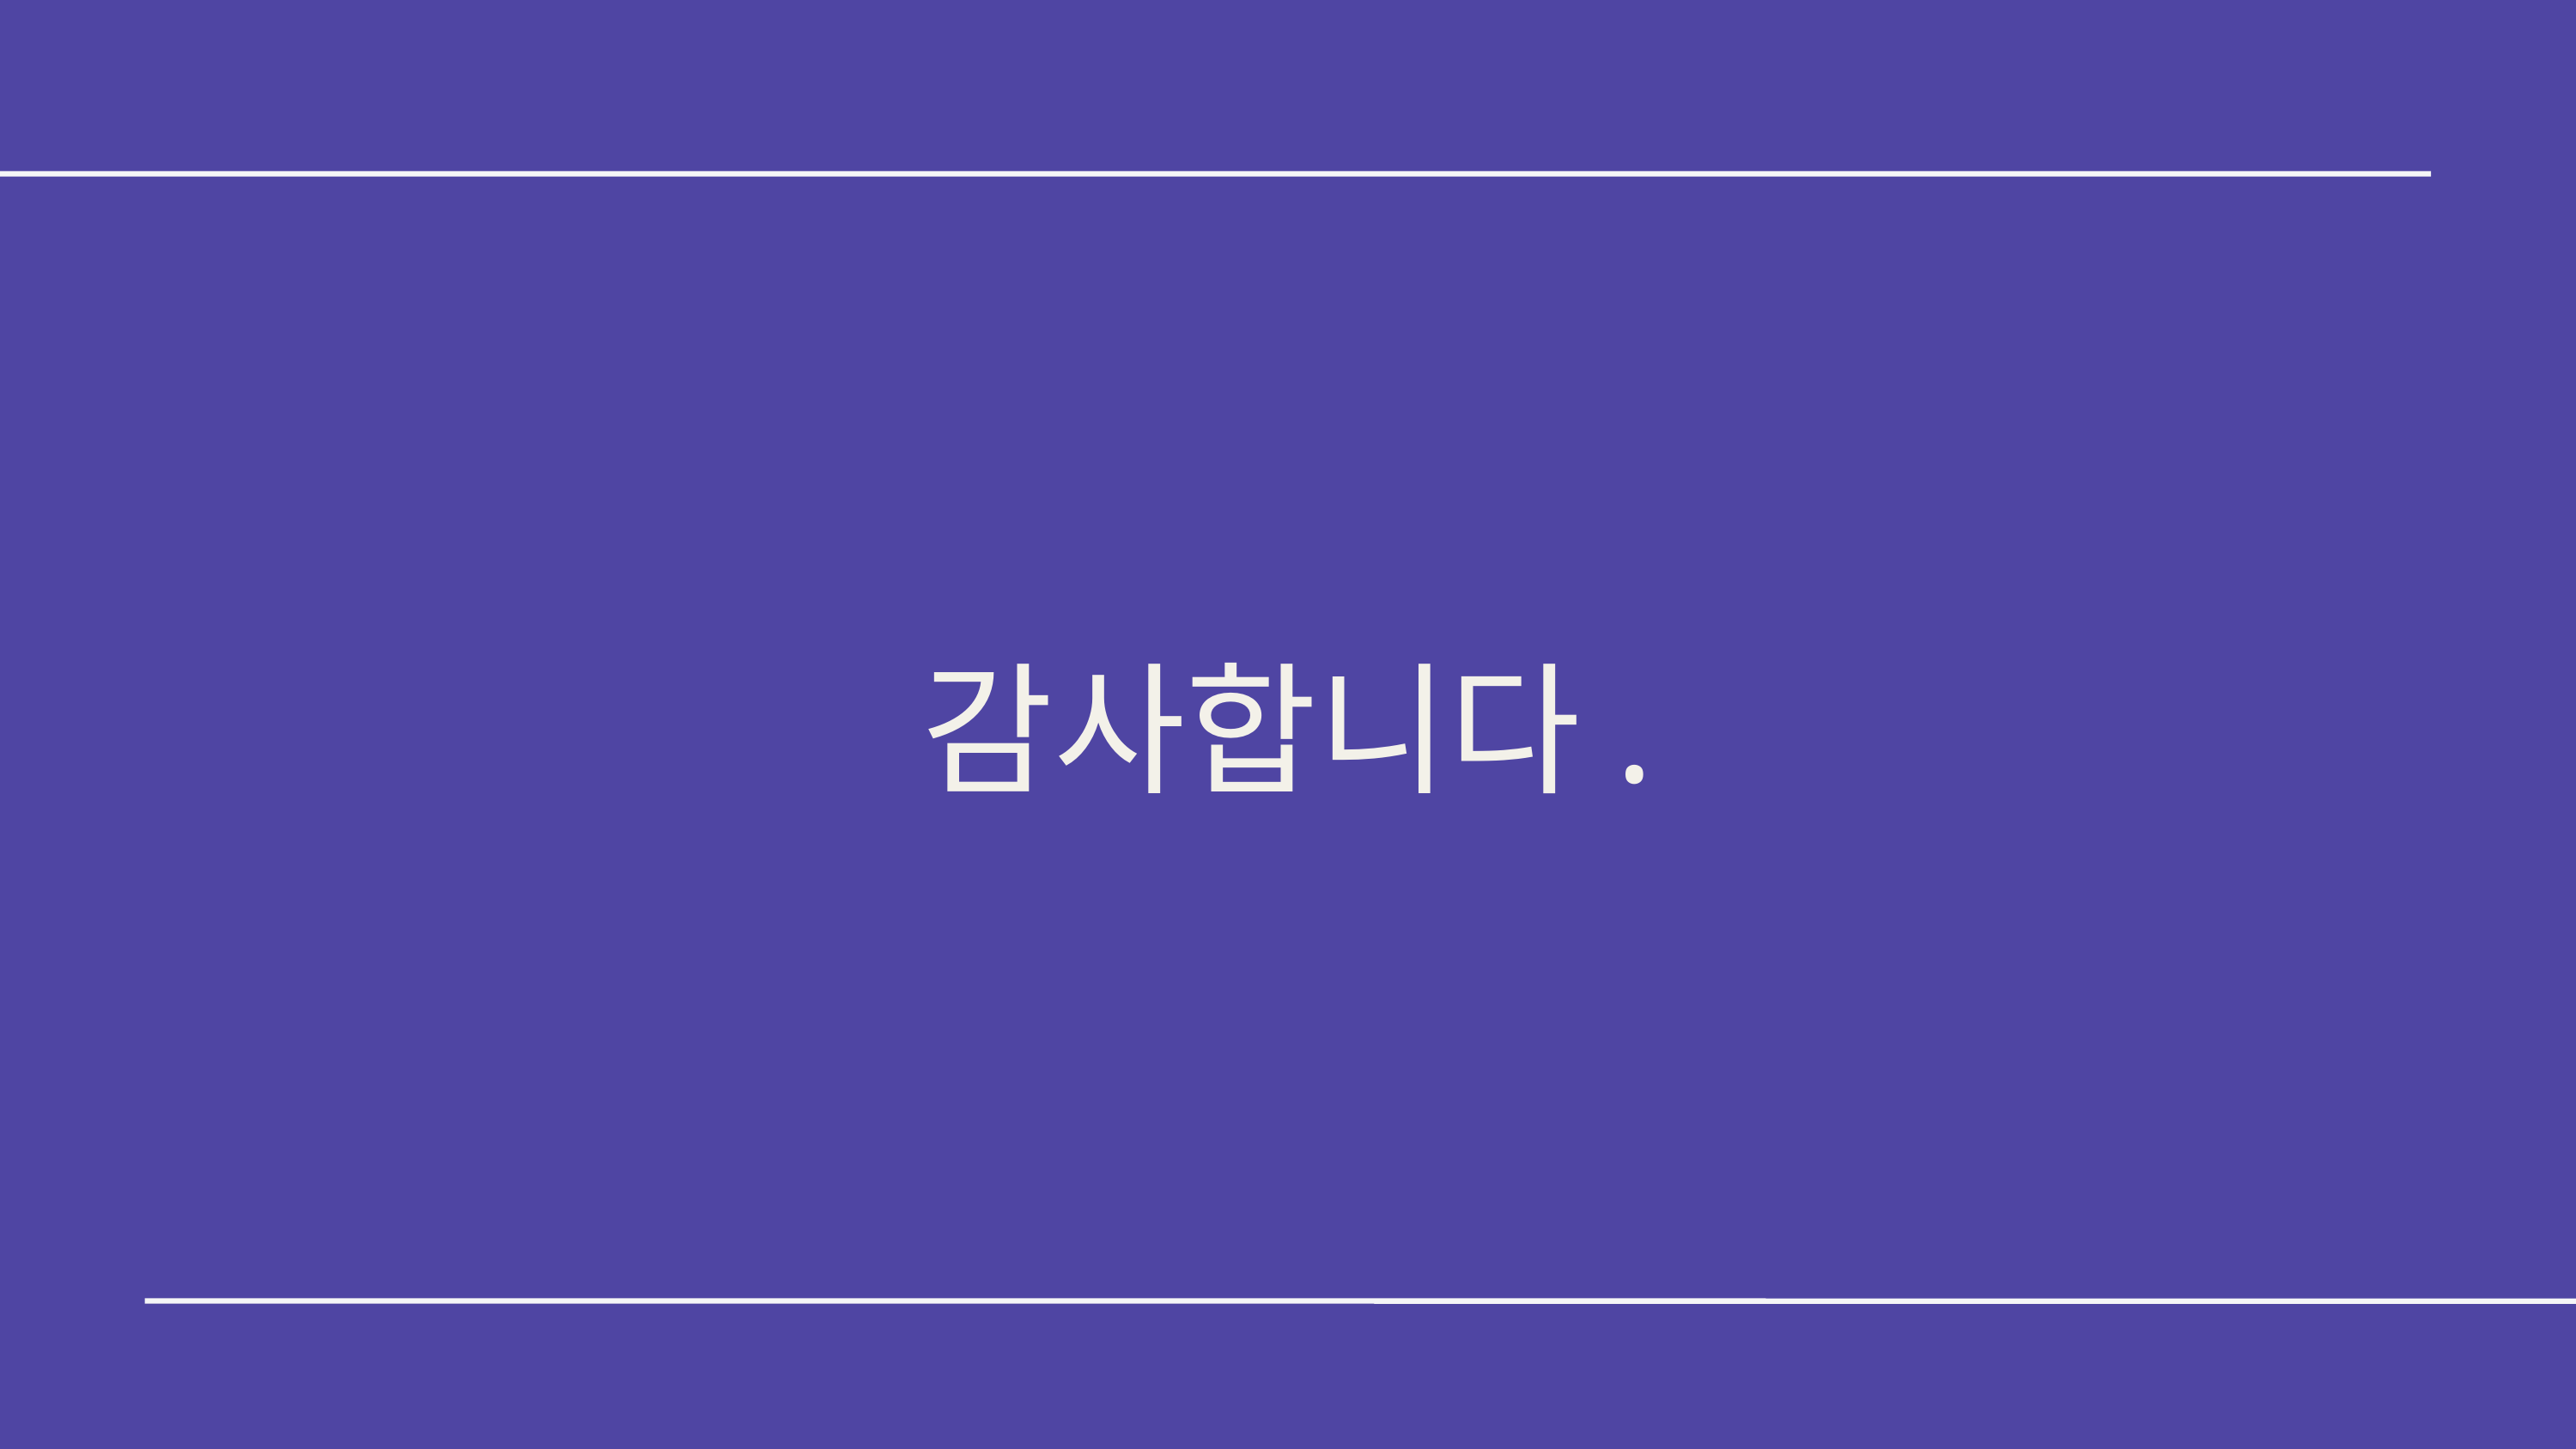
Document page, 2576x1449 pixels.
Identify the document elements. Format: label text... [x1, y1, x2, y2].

text_box 감사합니다. [613, 632, 1963, 811]
